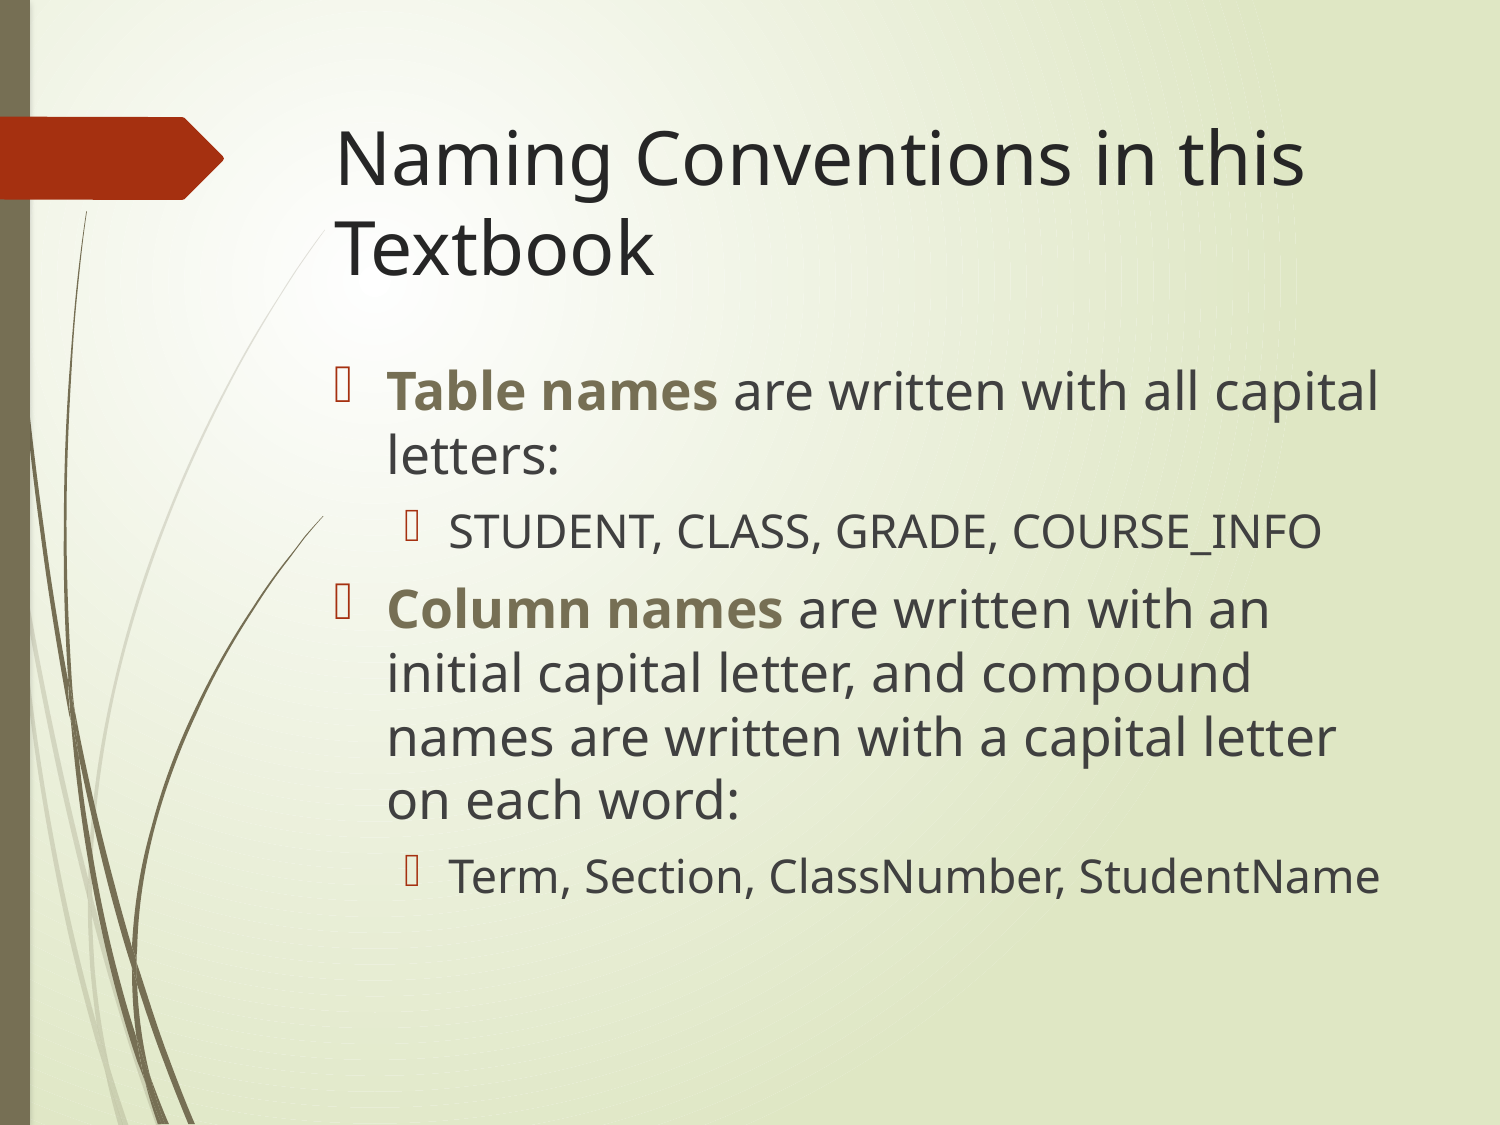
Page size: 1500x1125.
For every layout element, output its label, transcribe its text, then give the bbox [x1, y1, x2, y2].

list Table names are written with all capital letters: STUDENT, CLASS, GRADE, COURSE_INFO Column names are written with an initial capital letter, and compound names are written with a capital letter on each word: Term, Section, ClassNumber, StudentName [318, 350, 1400, 970]
title Naming Conventions in this Textbook [319, 102, 1400, 313]
